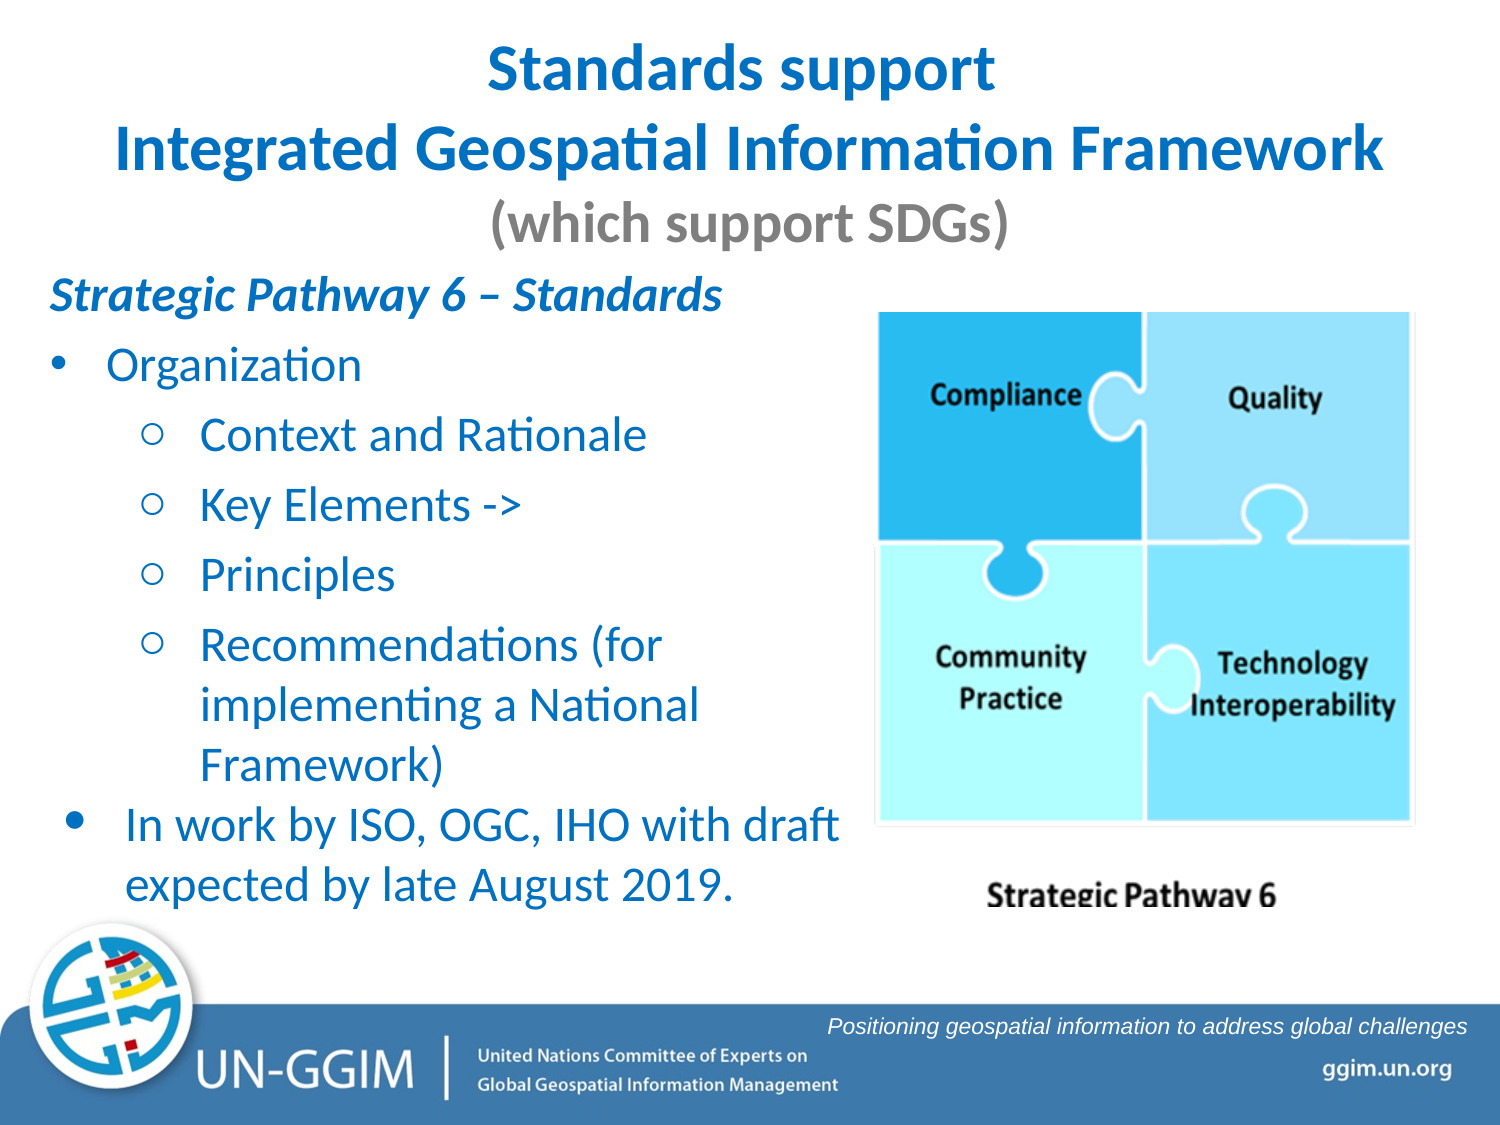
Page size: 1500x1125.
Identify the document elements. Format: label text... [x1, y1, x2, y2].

text_box Strategic Pathway 6 – Standards Organization Context and Rationale Key Elements -> Principles Recommendations (for implementing a National Framework) In work by ISO, OGC, IHO with draft expected by late August 2019. [34, 254, 886, 997]
title Standards support Integrated Geospatial Information Framework (which support SDGs) [75, 45, 1425, 233]
picture [0, 0, 1500, 1125]
